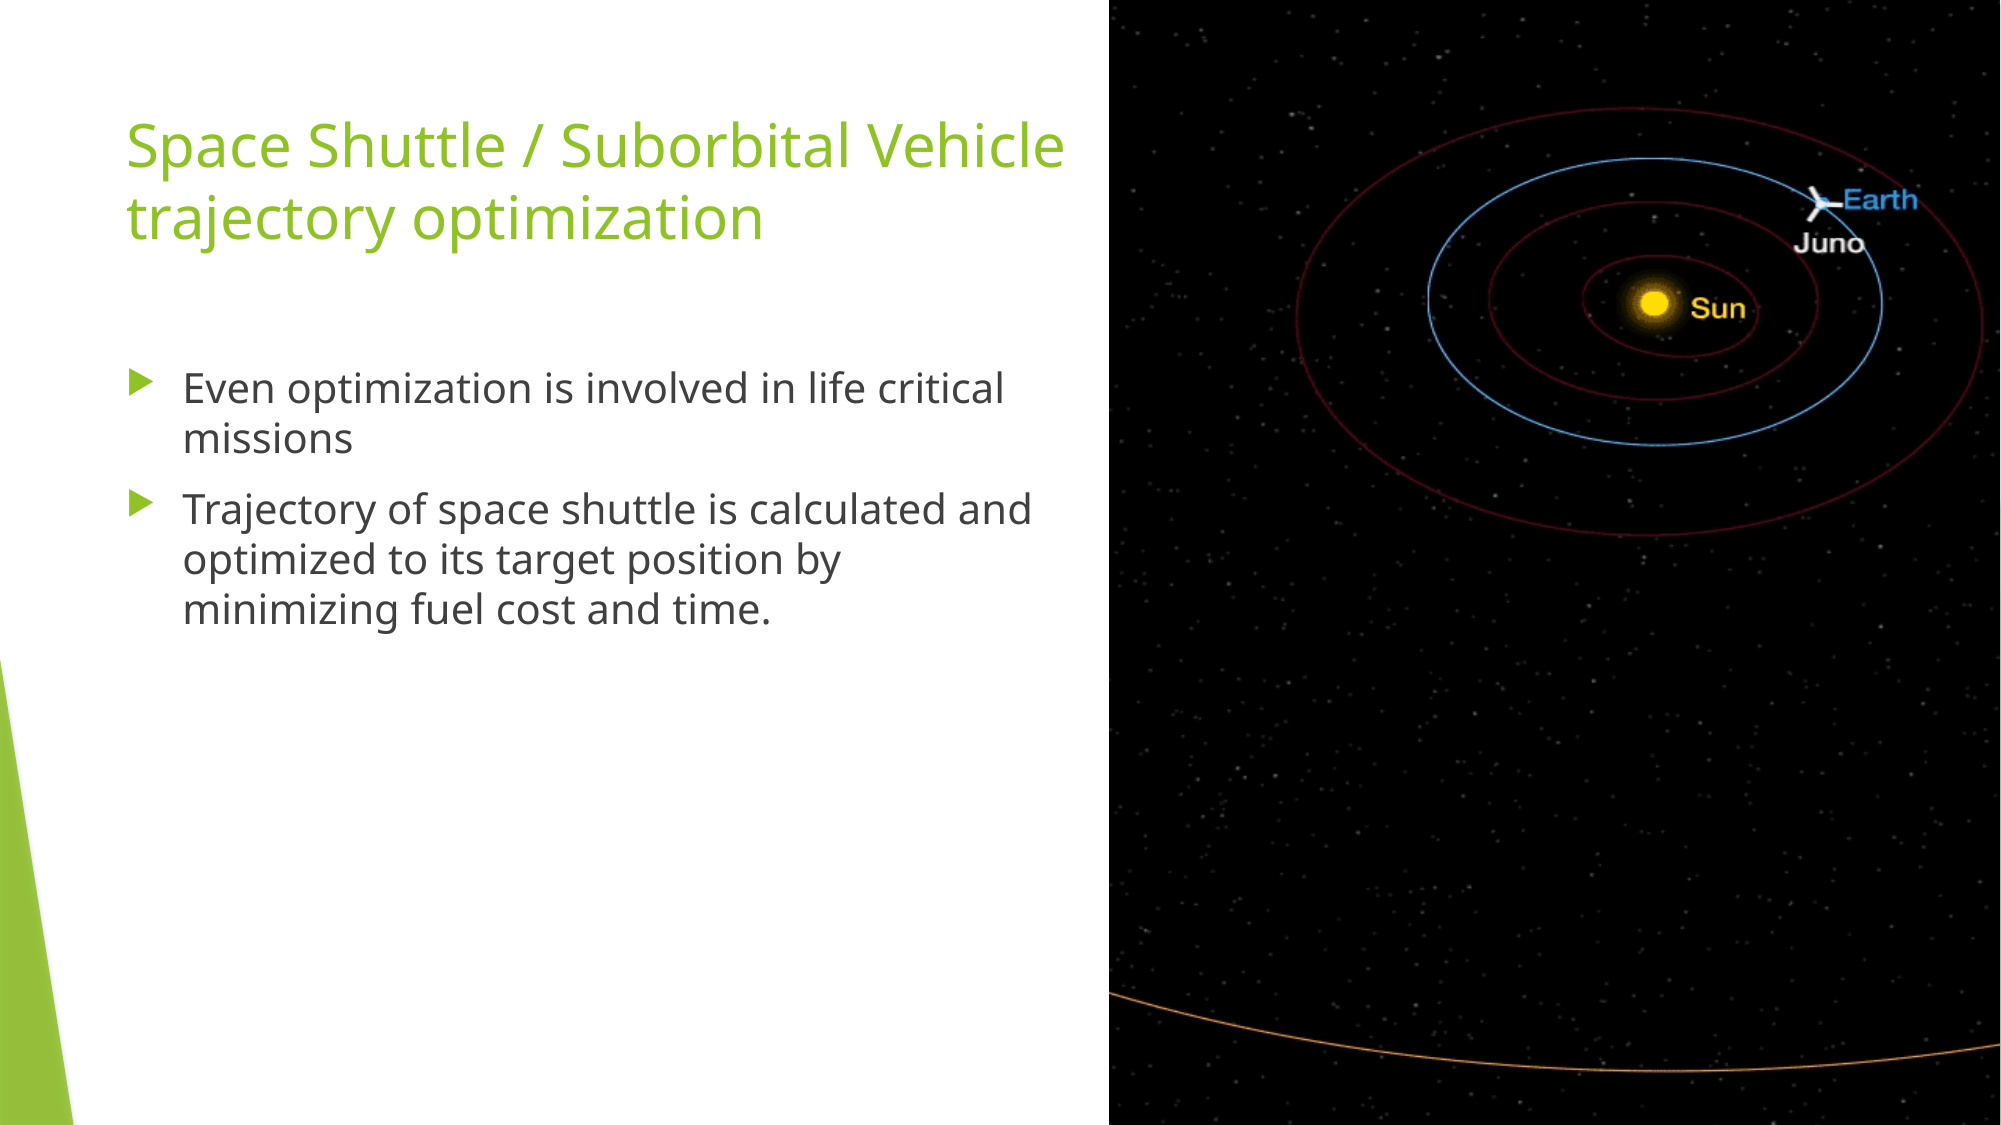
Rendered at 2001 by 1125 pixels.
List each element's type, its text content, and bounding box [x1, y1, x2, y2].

list Even optimization is involved in life critical missions Trajectory of space shuttle is calculated and optimized to its target position by minimizing fuel cost and time. [111, 354, 1082, 992]
picture [1108, 0, 2000, 1125]
title Space Shuttle / Suborbital Vehicle trajectory optimization [111, 99, 1103, 317]
